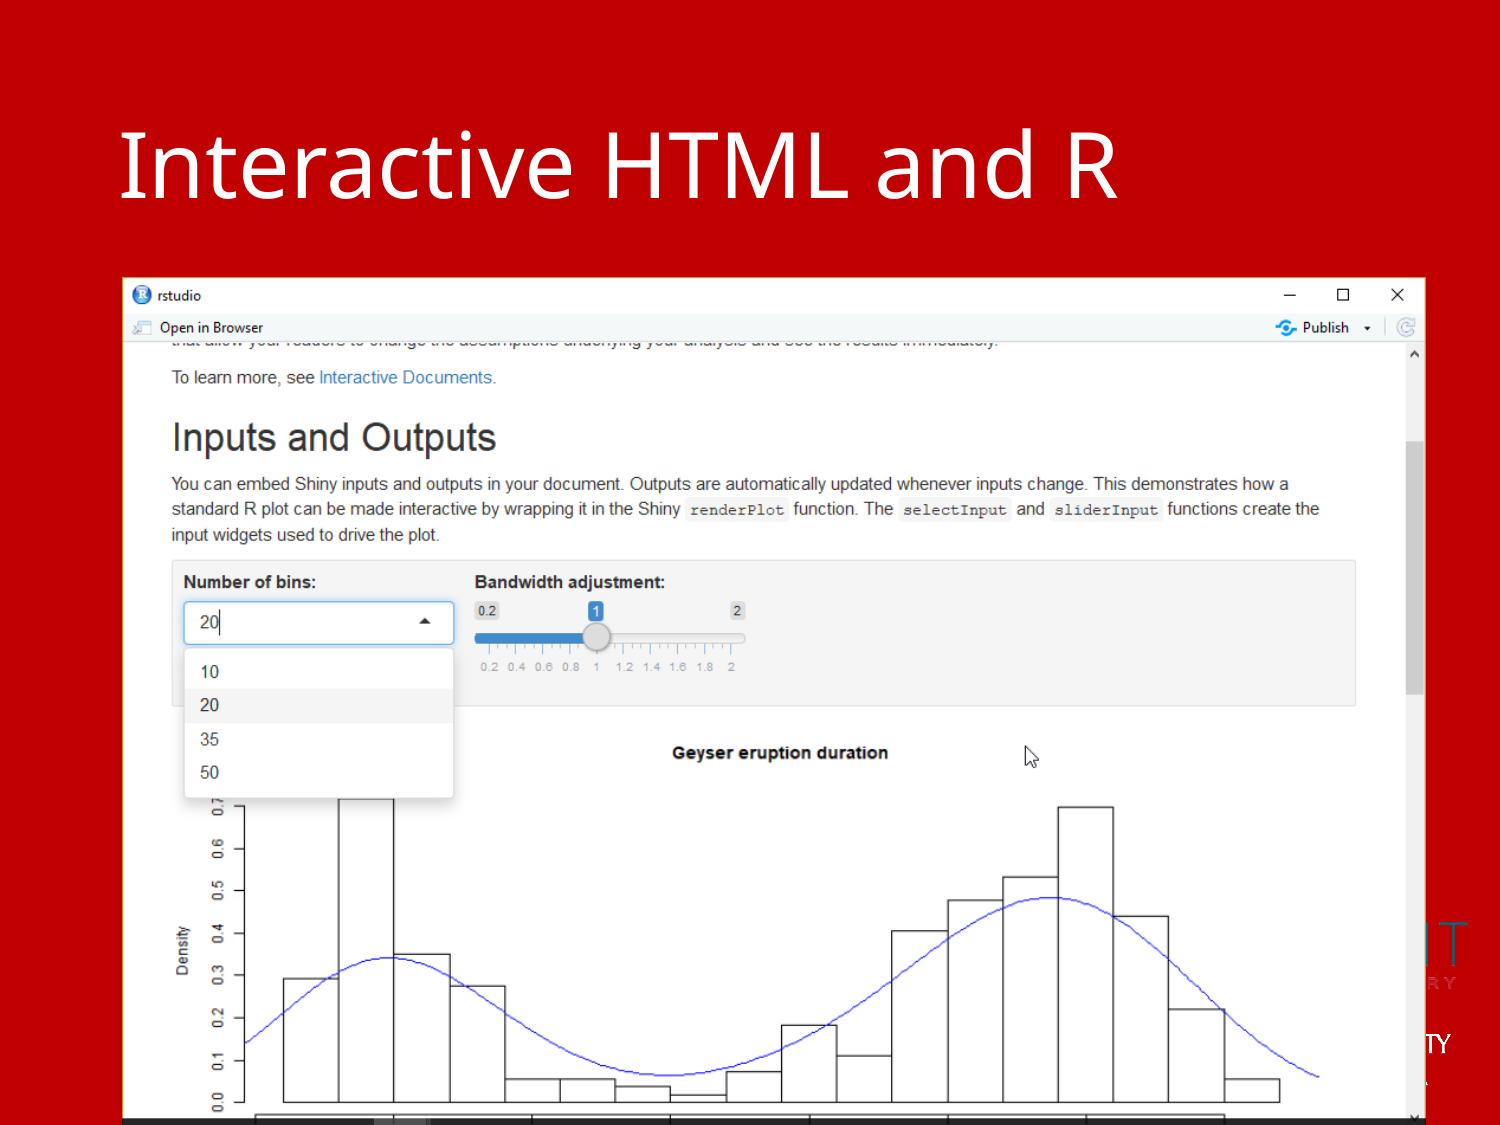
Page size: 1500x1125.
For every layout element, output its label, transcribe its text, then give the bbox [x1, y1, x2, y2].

picture [122, 277, 1476, 1125]
title Interactive HTML and R [103, 59, 1397, 278]
